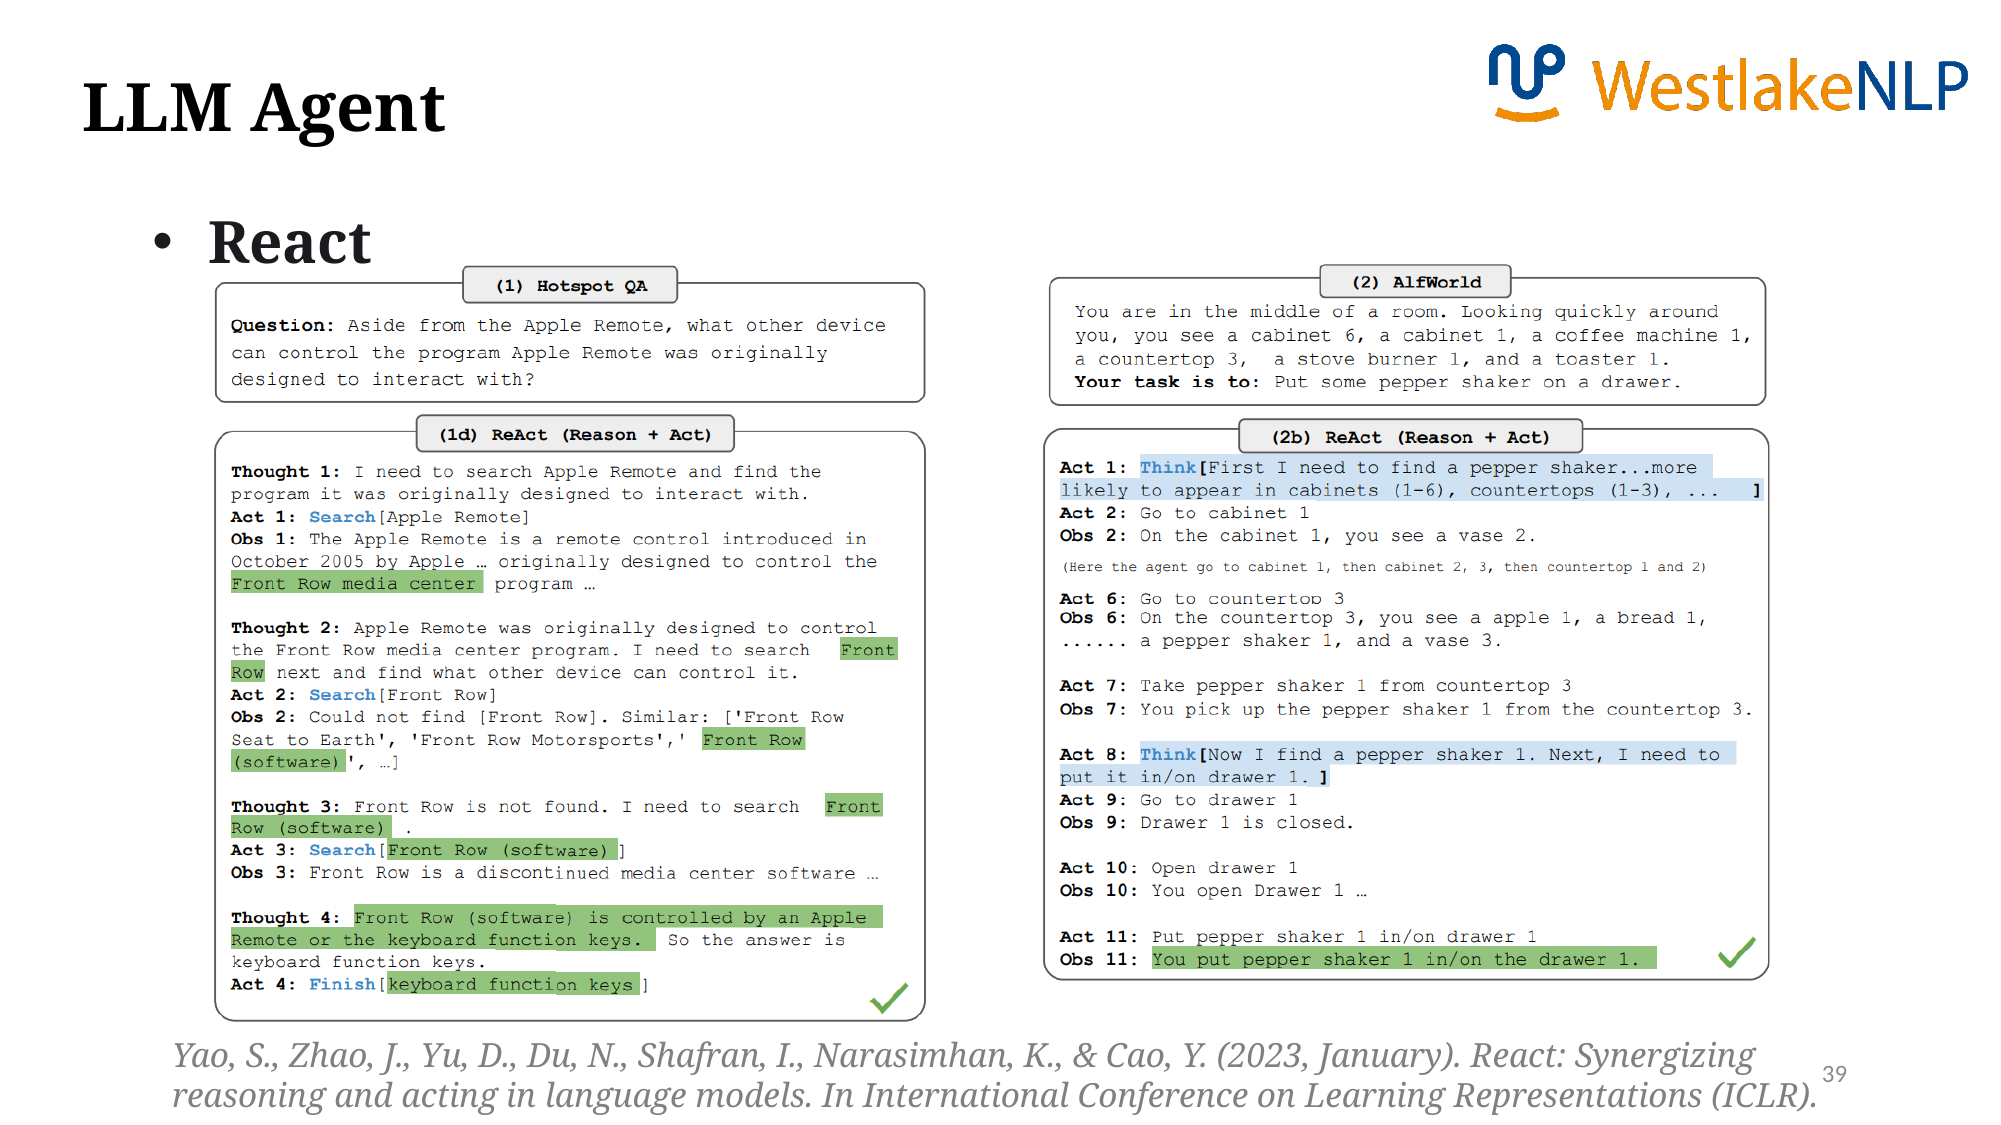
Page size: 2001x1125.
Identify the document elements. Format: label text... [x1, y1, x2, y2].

picture [210, 255, 930, 1027]
text_box Yao, S., Zhao, J., Yu, D., Du, N., Shafran, I., Narasimhan, K., & Cao, Y. (2023, January). React: Synergizing reasoning and acting in language models. In International Conference on Learning Representations (ICLR). [157, 1026, 1860, 1122]
slide_number 39 [1412, 1042, 1863, 1103]
text_box LLM Agent [67, 56, 462, 152]
picture [1040, 255, 1770, 409]
picture [1459, 0, 2000, 170]
picture [1040, 411, 1770, 984]
text_box React [137, 163, 1933, 388]
